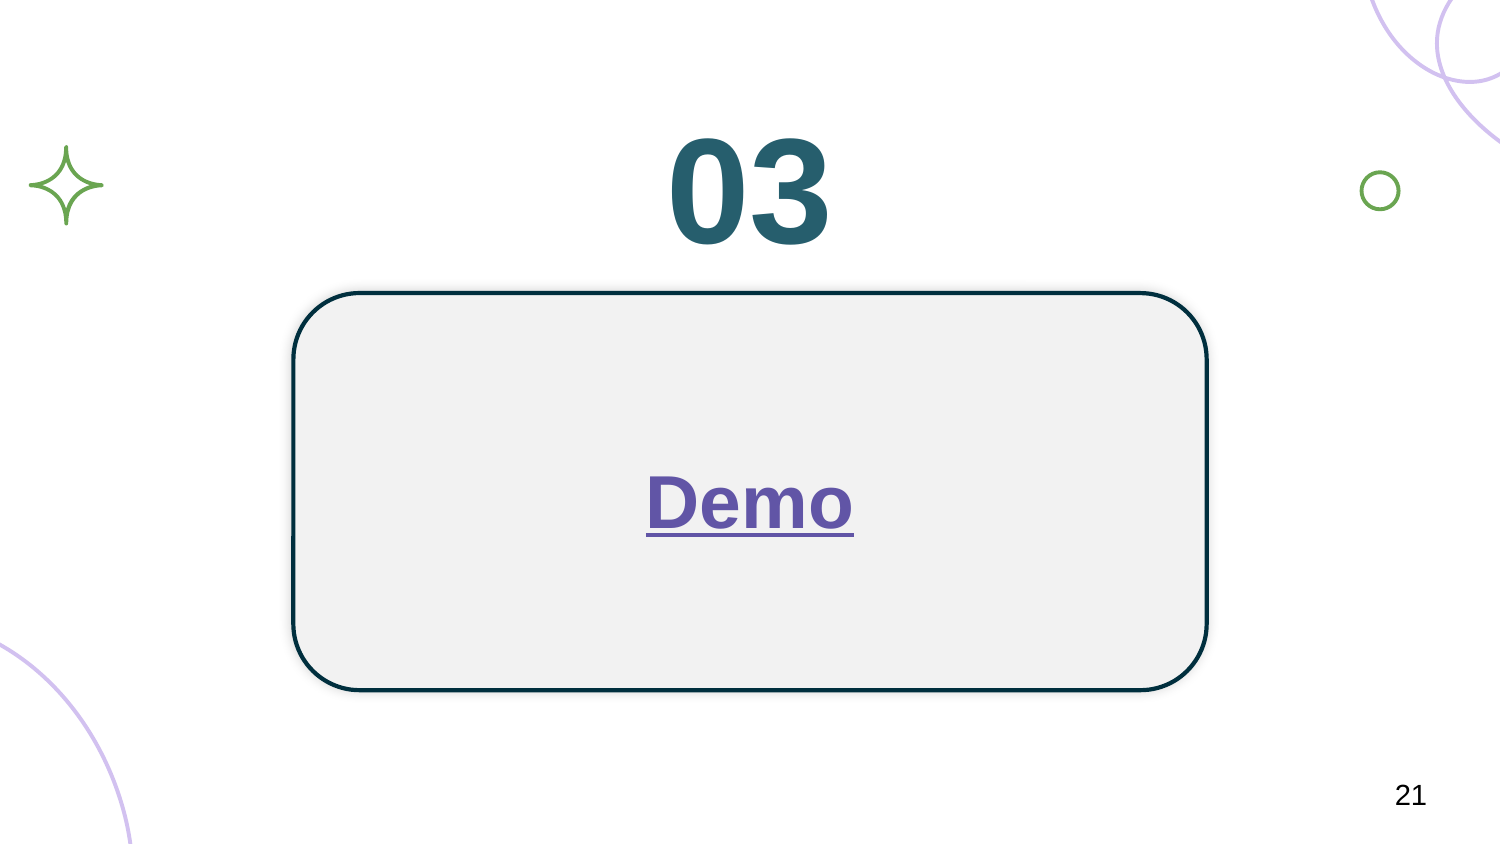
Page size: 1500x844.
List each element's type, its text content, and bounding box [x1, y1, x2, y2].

text_box 03 [617, 74, 883, 294]
text_box [293, 293, 1207, 352]
text_box 21 [1379, 768, 1450, 819]
text_box Demo [293, 352, 1207, 646]
text_box [297, 646, 1203, 691]
